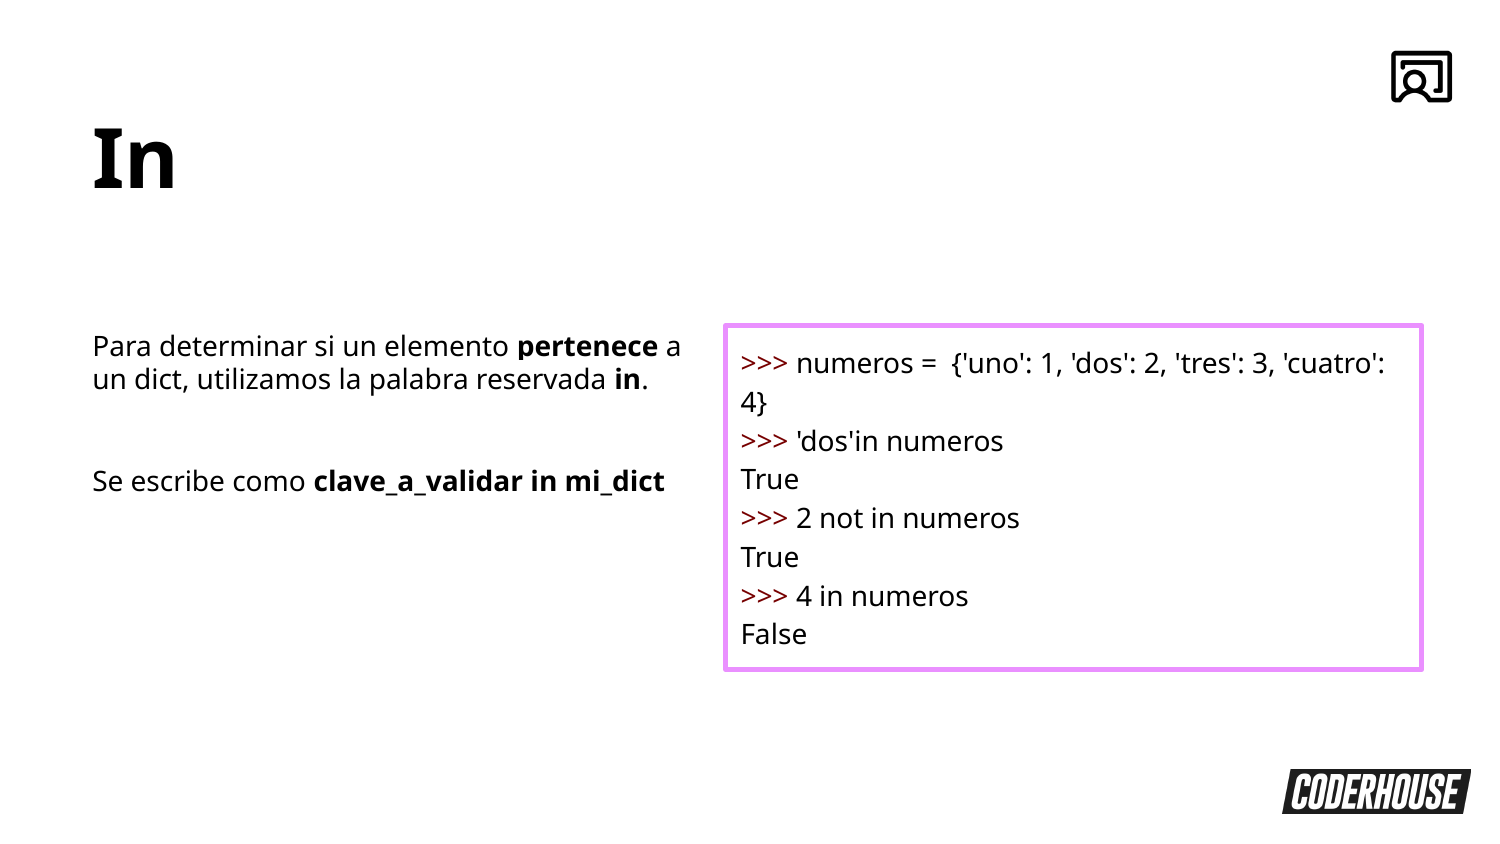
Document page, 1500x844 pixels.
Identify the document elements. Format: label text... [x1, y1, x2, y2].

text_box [1361, 15, 1483, 138]
picture [1281, 769, 1471, 814]
text_box >>> numeros = {'uno': 1, 'dos': 2, 'tres': 3, 'cuatro': 4} >>> 'dos'in numeros True >>> 2 not in numeros True >>> 4 in numeros False [725, 325, 1422, 670]
text_box In [77, 101, 1414, 222]
text_box Para determinar si un elemento pertenece a un dict, utilizamos la palabra reservada in. Se escribe como clave_a_validar in mi_dict [77, 312, 707, 728]
